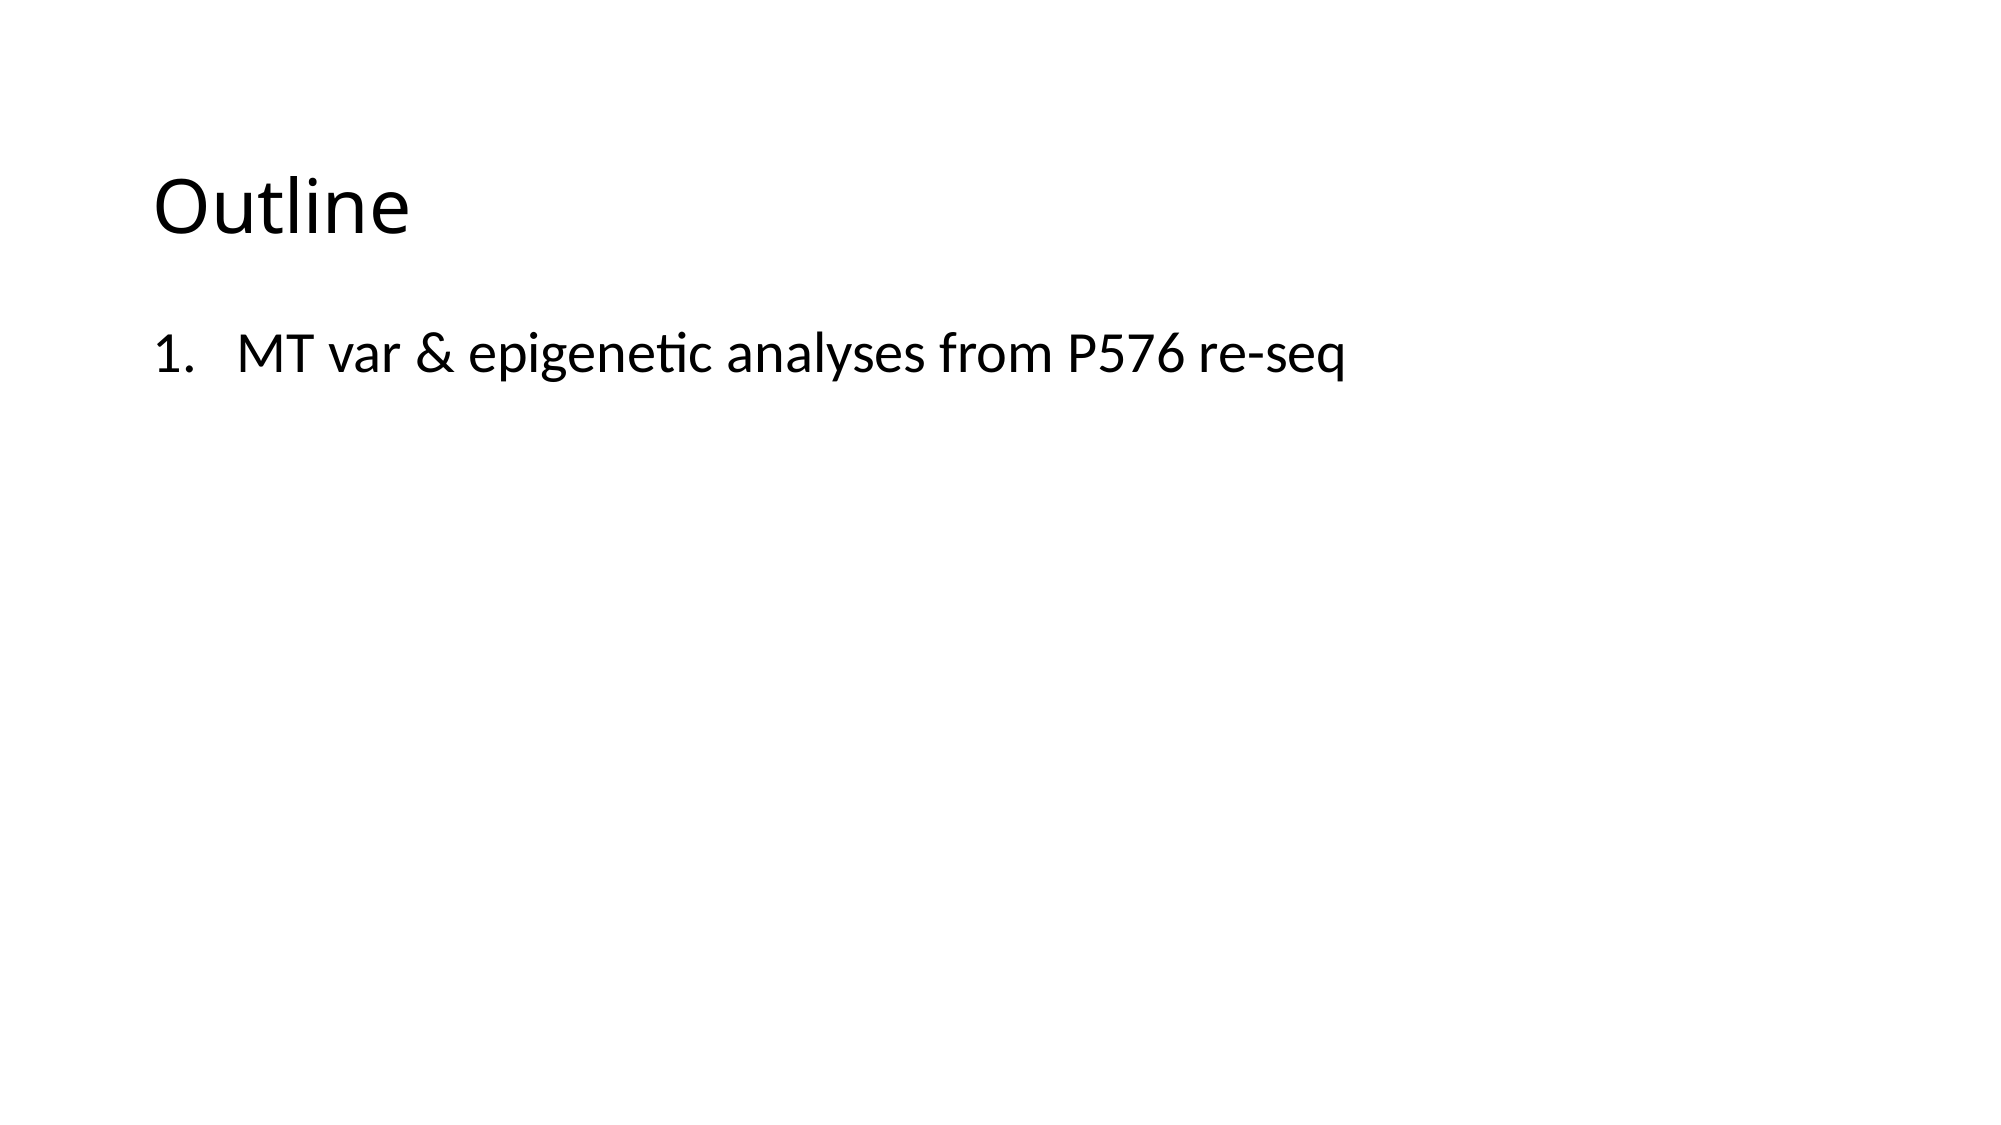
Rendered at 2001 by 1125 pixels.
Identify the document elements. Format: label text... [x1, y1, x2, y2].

list MT var & epigenetic analyses from P576 re-seq [137, 314, 1905, 1053]
title Outline [137, 59, 1824, 314]
